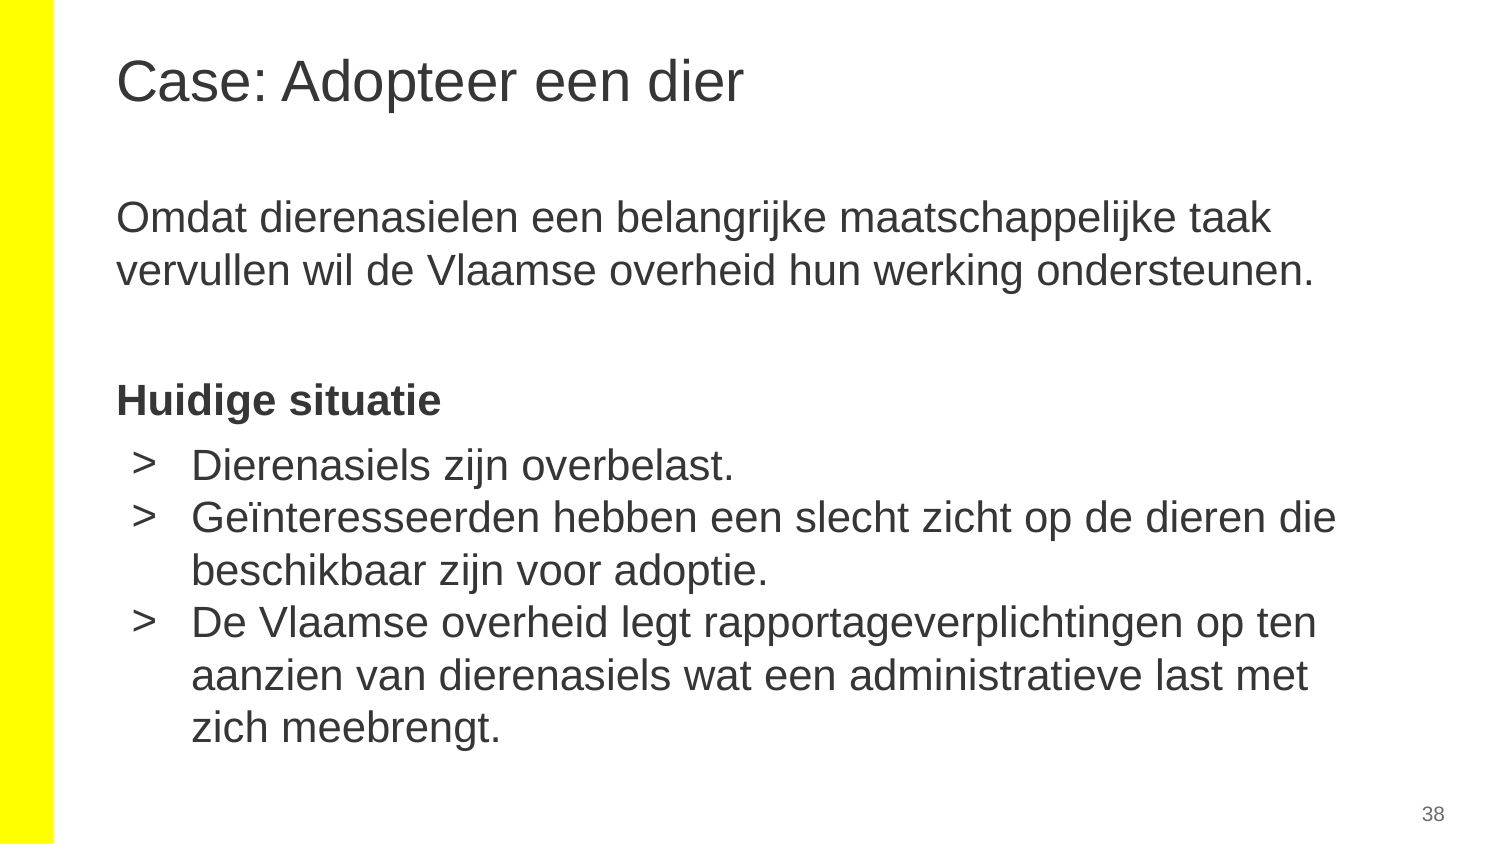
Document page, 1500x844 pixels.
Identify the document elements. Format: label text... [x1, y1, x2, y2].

slide_number 38 [1339, 796, 1452, 829]
list Omdat dierenasielen een belangrijke maatschappelijke taak vervullen wil de Vlaamse overheid hun werking ondersteunen. Huidige situatie Dierenasiels zijn overbelast. Geïnteresseerden hebben een slecht zicht op de dieren die beschikbaar zijn voor adoptie. De Vlaamse overheid legt rapportageverplichtingen op ten aanzien van dierenasiels wat een administratieve last met zich meebrengt. [103, 182, 1397, 797]
title Case: Adopteer een dier [103, 44, 1397, 167]
